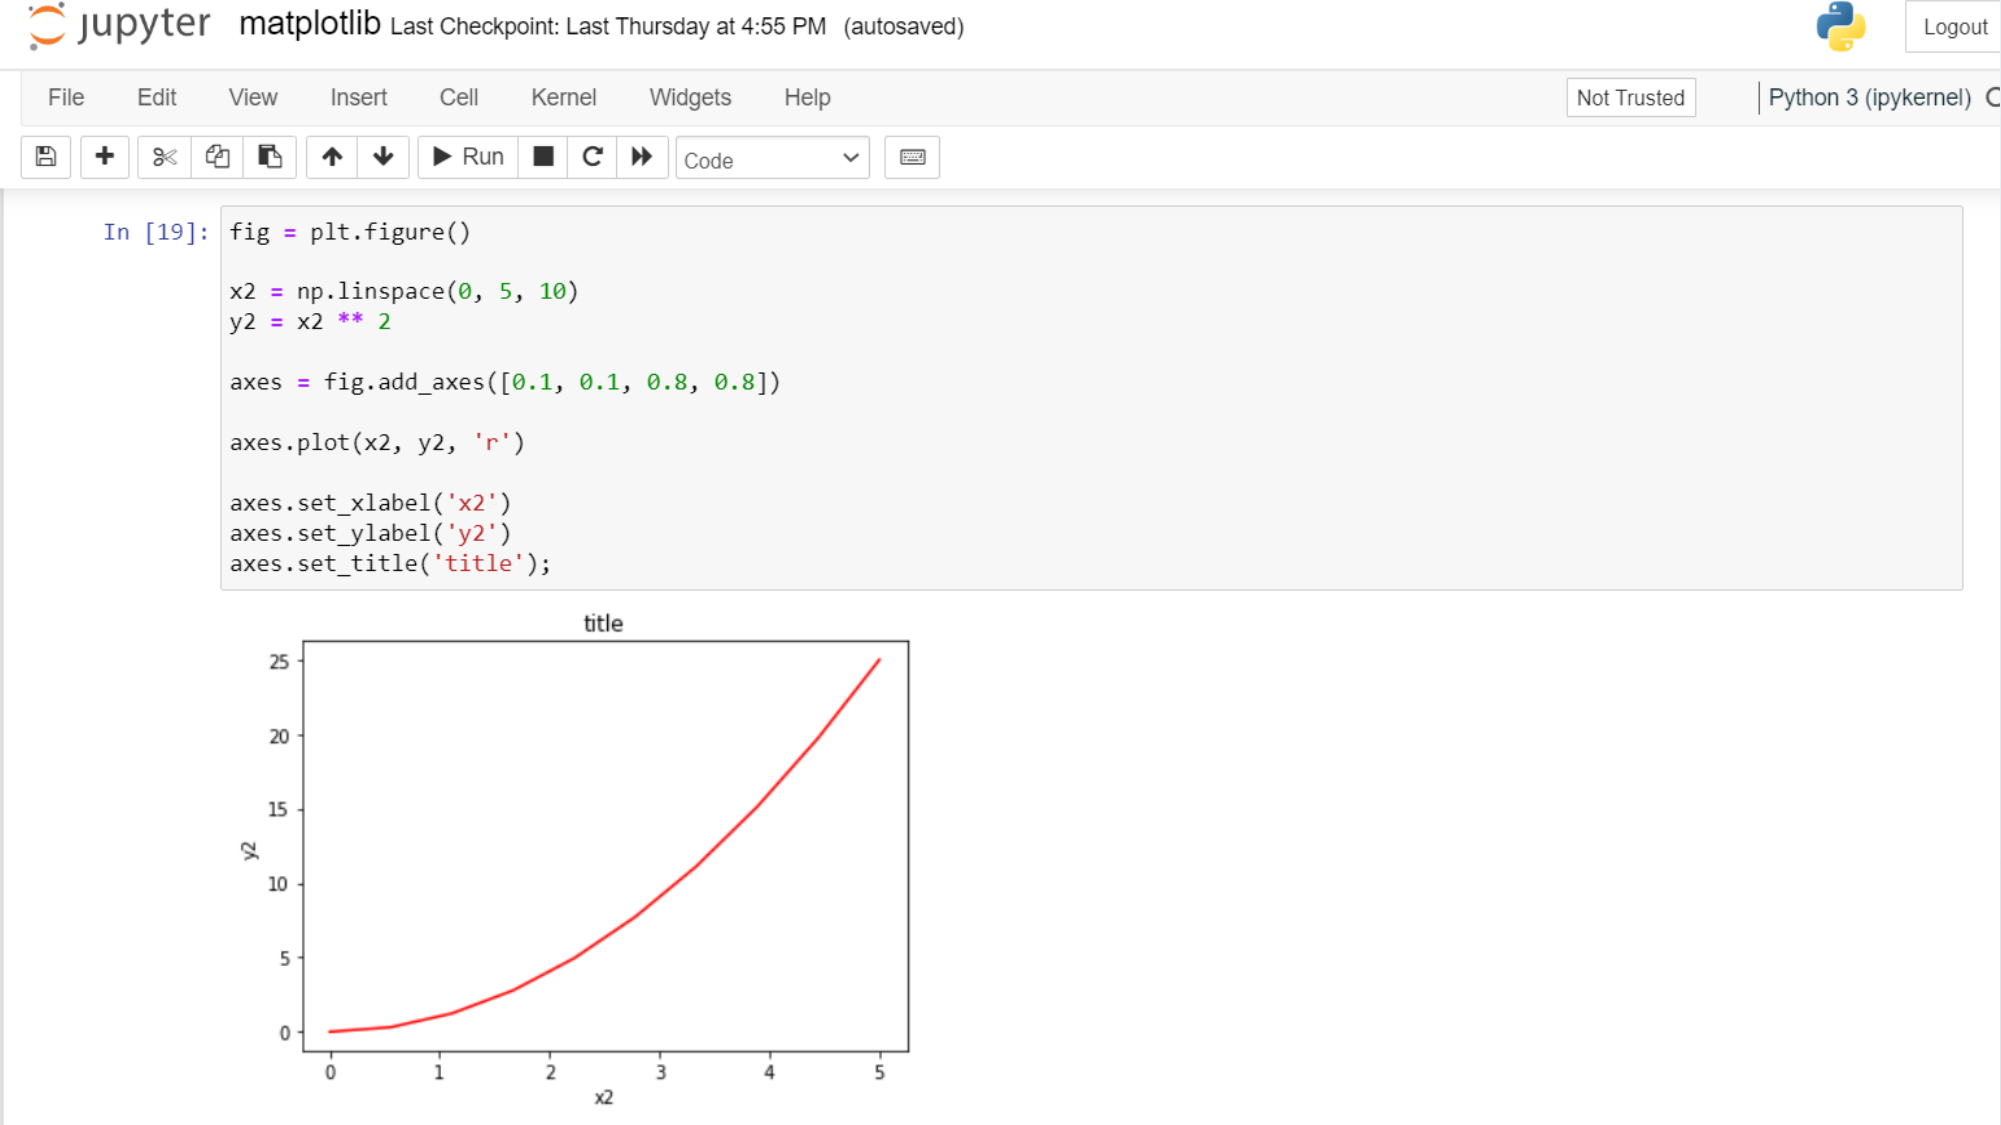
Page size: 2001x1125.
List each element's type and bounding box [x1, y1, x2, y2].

list [0, 0, 2000, 1125]
